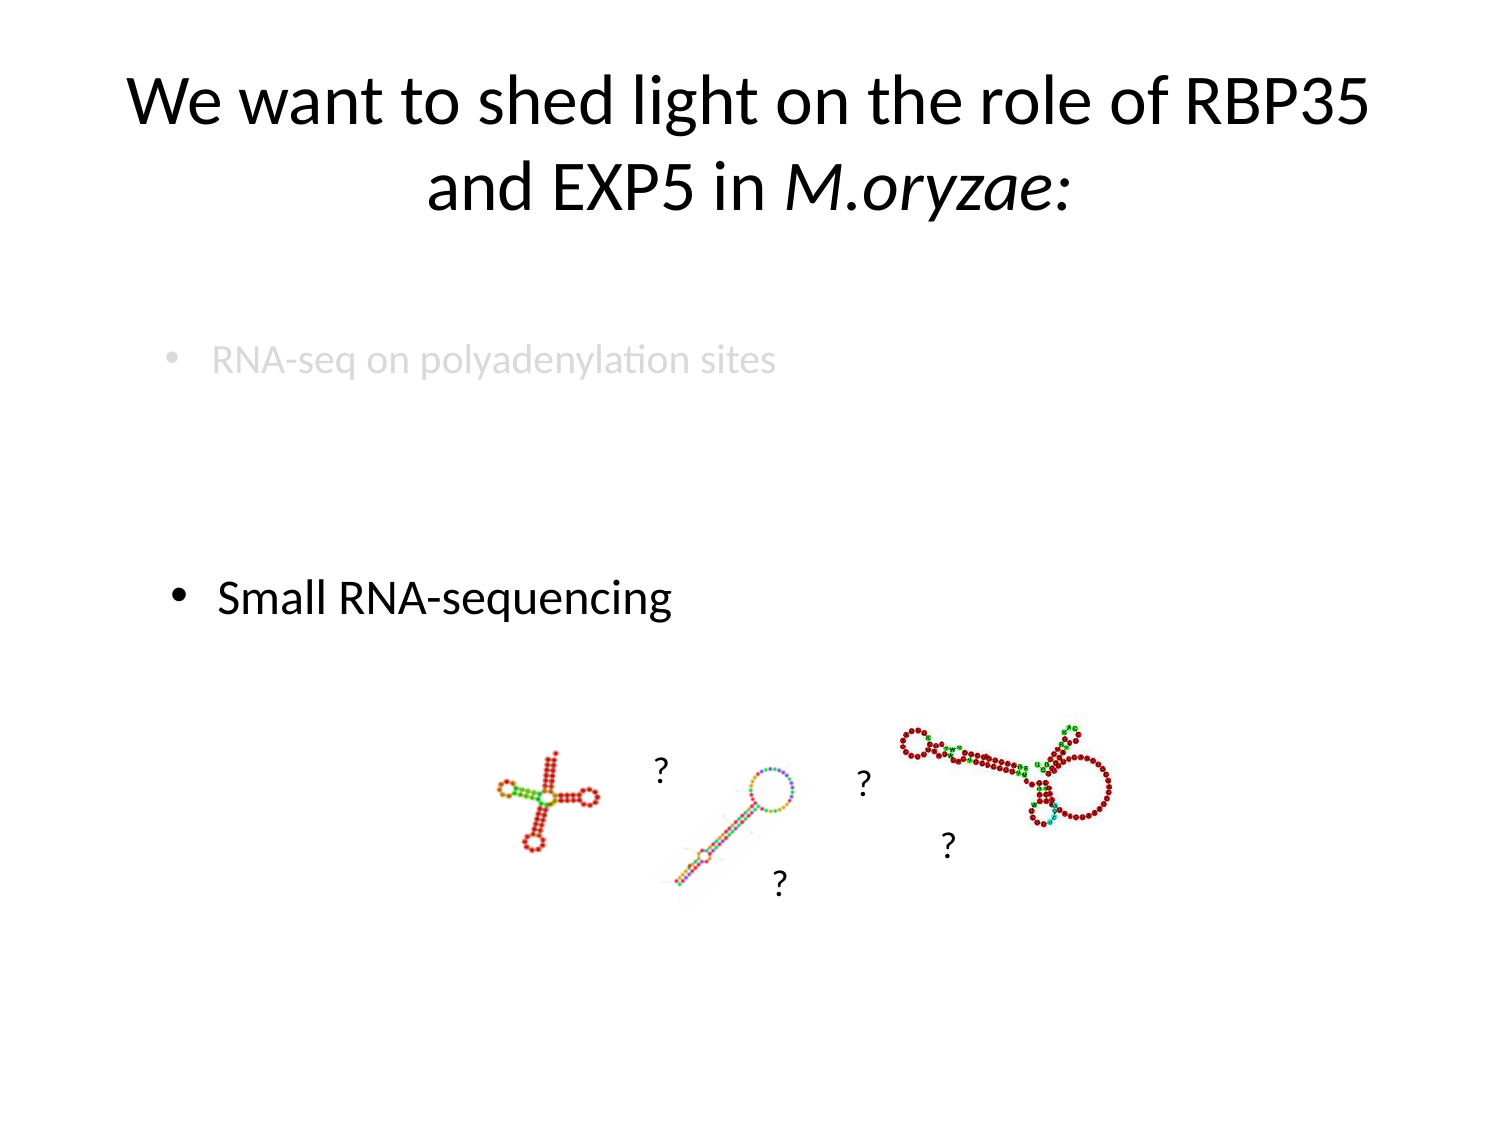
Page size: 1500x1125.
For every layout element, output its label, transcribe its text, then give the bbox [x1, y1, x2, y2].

text_box ? [840, 751, 888, 812]
text_box ? [925, 841, 973, 874]
text_box ? [637, 738, 685, 799]
picture [899, 705, 1113, 833]
picture [643, 749, 821, 912]
title We want to shed light on the role of RBP35 and EXP5 in M.oryzae: [75, 45, 1425, 233]
text_box RNA-seq on polyadenylation sites [150, 324, 1406, 390]
text_box Small RNA-sequencing [155, 556, 1407, 632]
picture [474, 743, 609, 863]
text_box ? [756, 868, 804, 912]
